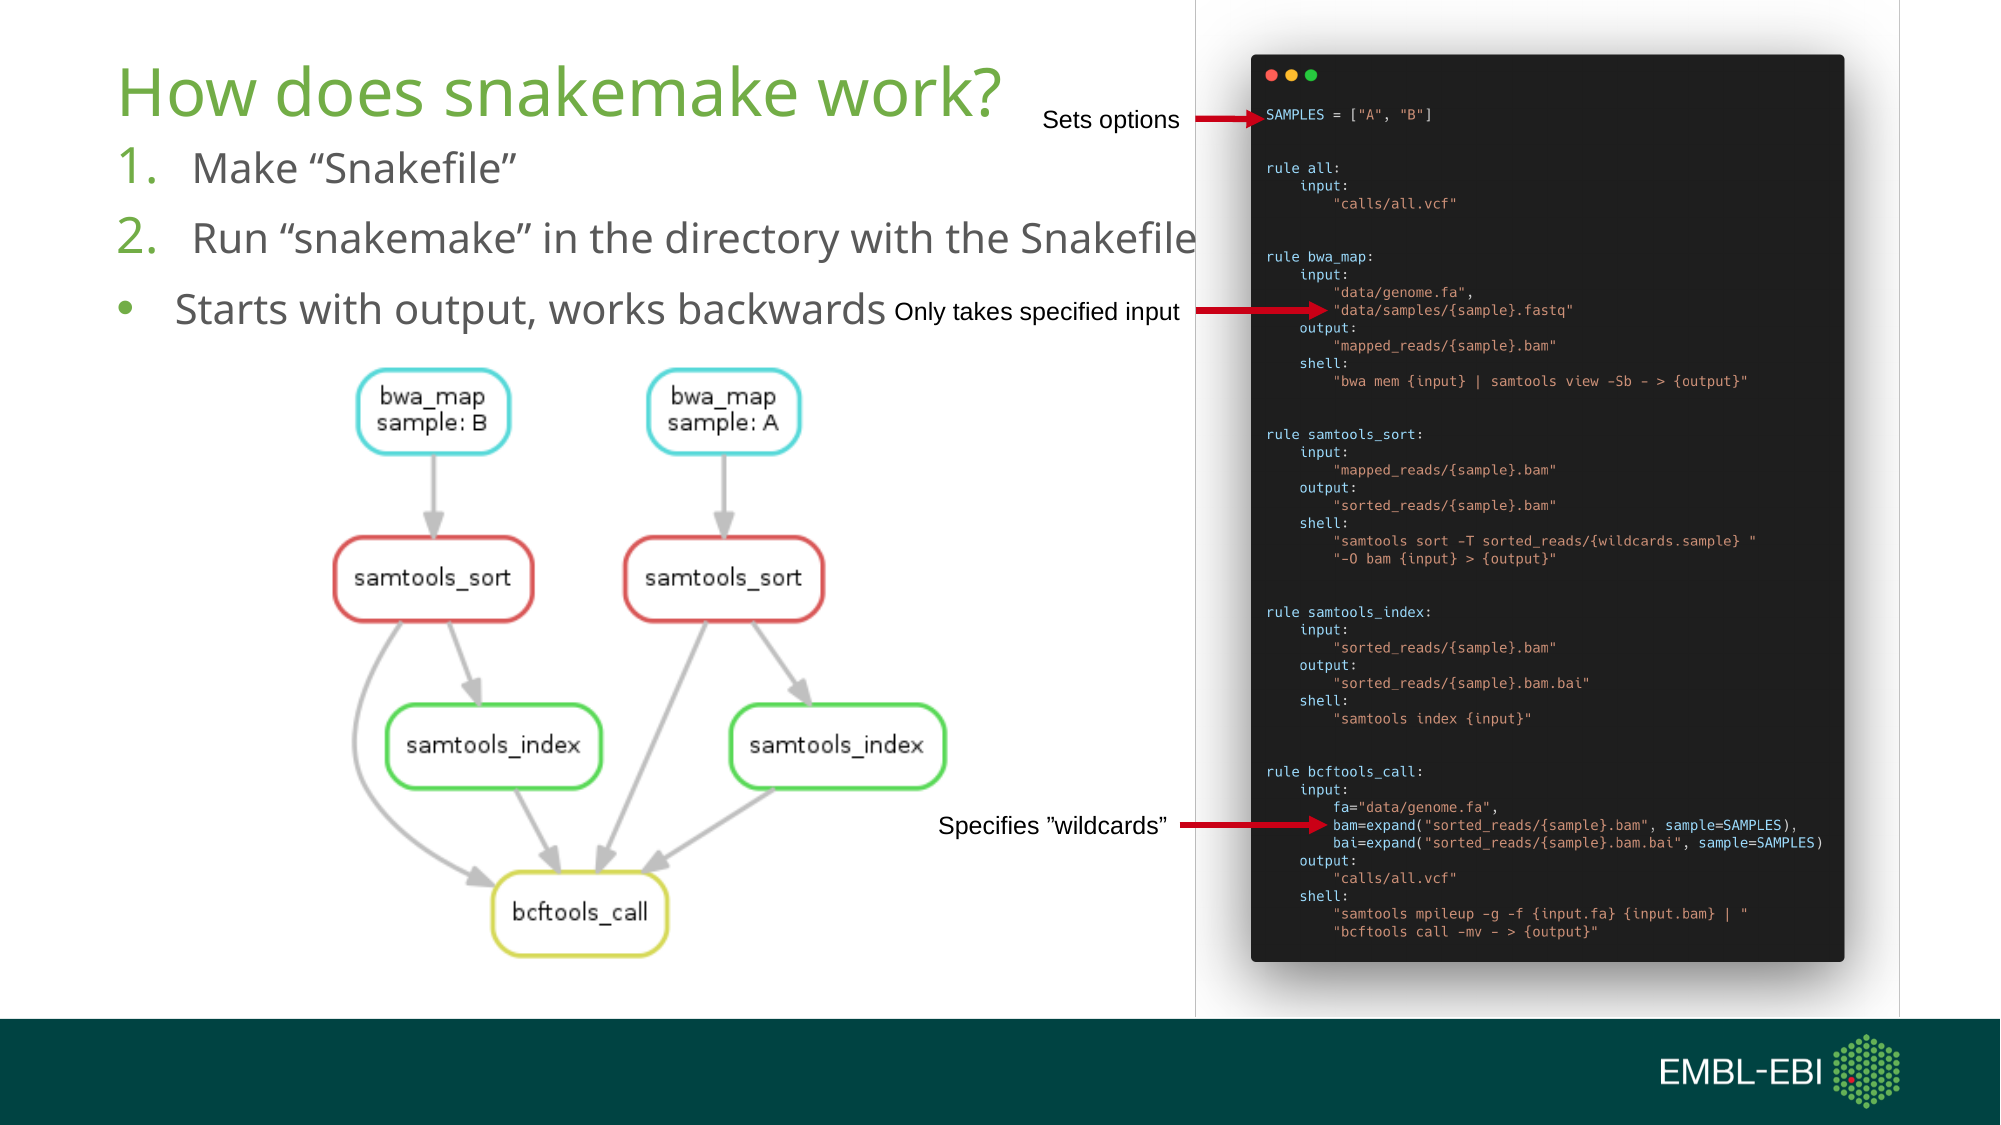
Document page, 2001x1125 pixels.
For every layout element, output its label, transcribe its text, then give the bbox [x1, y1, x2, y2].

picture [1195, 0, 1901, 1017]
picture [325, 360, 955, 966]
text_box Sets options [1027, 96, 1190, 141]
list Make “Snakefile” Run “snakemake” in the directory with the Snakefile Starts with output, works backwards [116, 141, 1190, 914]
title How does snakemake work? [116, 50, 1190, 141]
picture [1661, 1034, 1900, 1109]
